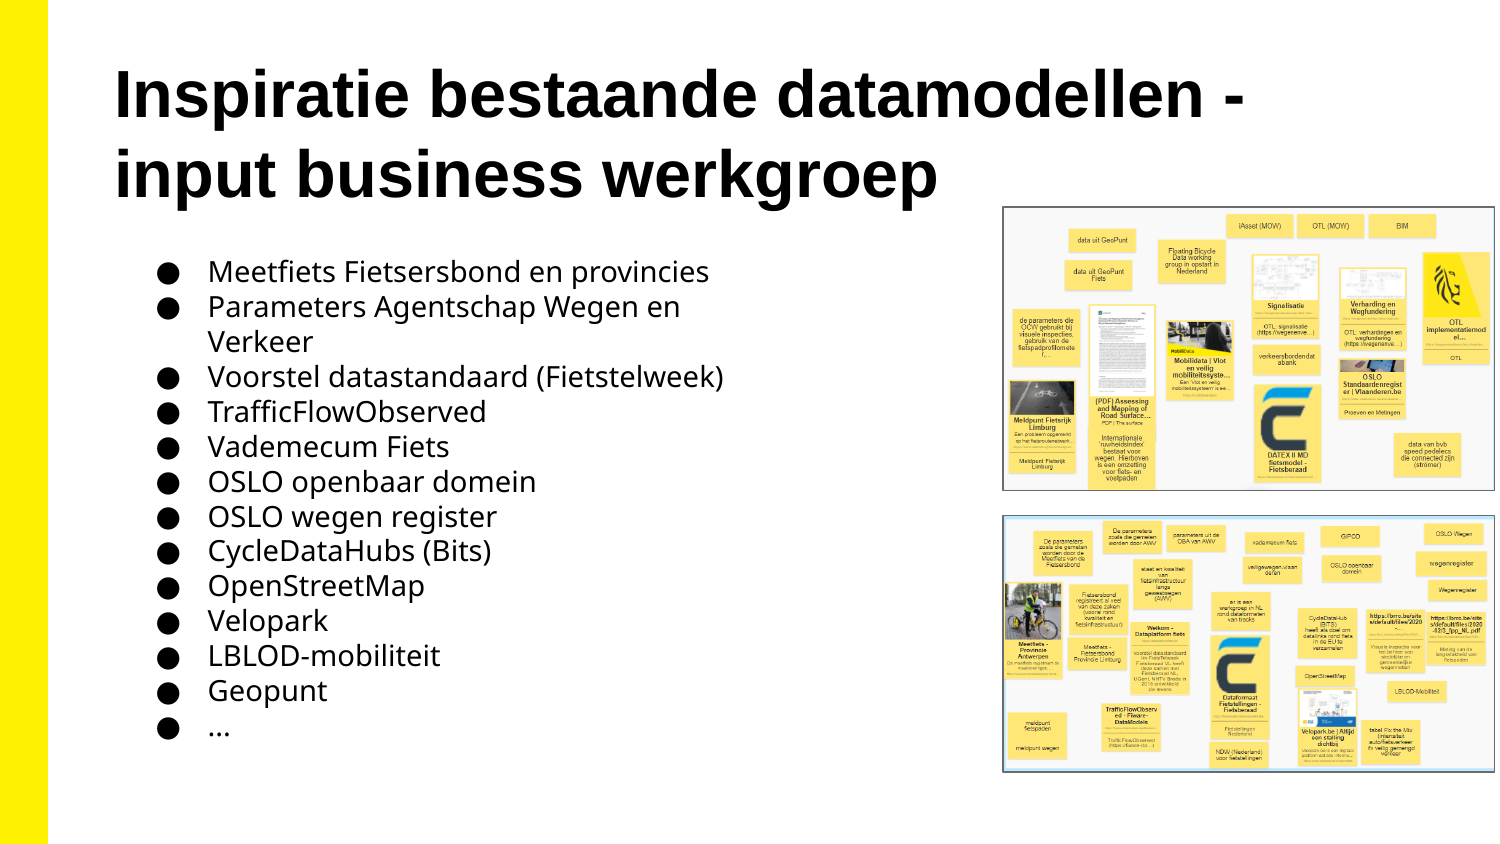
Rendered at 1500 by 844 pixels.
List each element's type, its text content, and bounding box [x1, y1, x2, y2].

text_box Meetfiets Fietsersbond en provincies Parameters Agentschap Wegen en Verkeer Voorstel datastandaard (Fietstelweek) TrafficFlowObserved Vademecum Fiets OSLO openbaar domein OSLO wegen register CycleDataHubs (Bits) OpenStreetMap Velopark LBLOD-mobiliteit Geopunt ... [117, 238, 800, 758]
text_box Inspiratie bestaande datamodellen - input business werkgroep [103, 44, 1397, 167]
picture [1003, 515, 1494, 772]
picture [1003, 207, 1494, 491]
